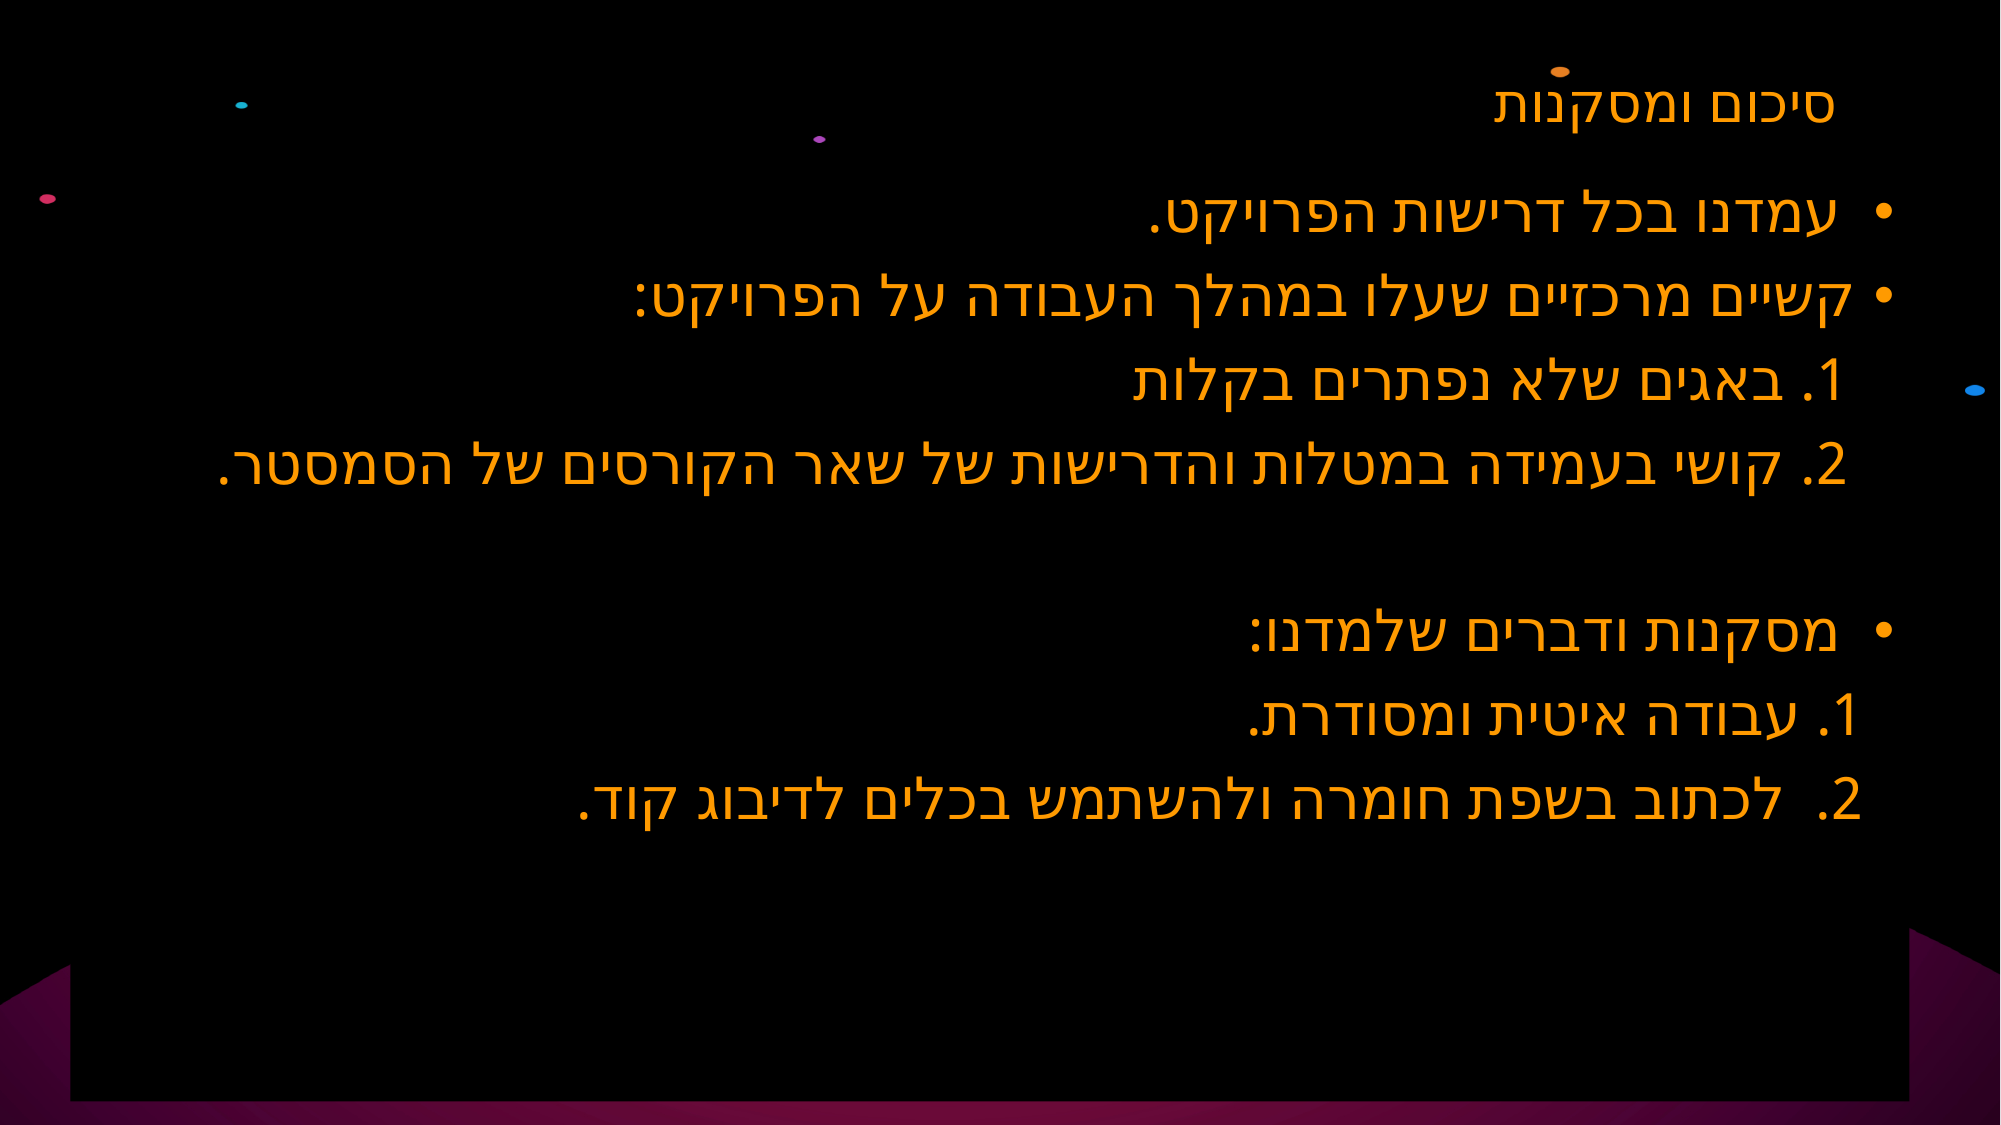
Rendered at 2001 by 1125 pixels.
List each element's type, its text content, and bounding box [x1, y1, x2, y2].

list עמדנו בכל דרישות הפרויקט. קשיים מרכזיים שעלו במהלך העבודה על הפרויקט: 1. באגים שלא נפתרים בקלות 2. קושי בעמידה במטלות והדרישות של שאר הקורסים של הסמסטר. מסקנות ודברים שלמדנו: 1. עבודה איטית ומסודרת. 2. לכתוב בשפת חומרה ולהשתמש בכלים לדיבוג קוד. [70, 174, 1910, 1102]
picture [0, 0, 2001, 1125]
title סיכום ומסקנות [127, 66, 1853, 174]
